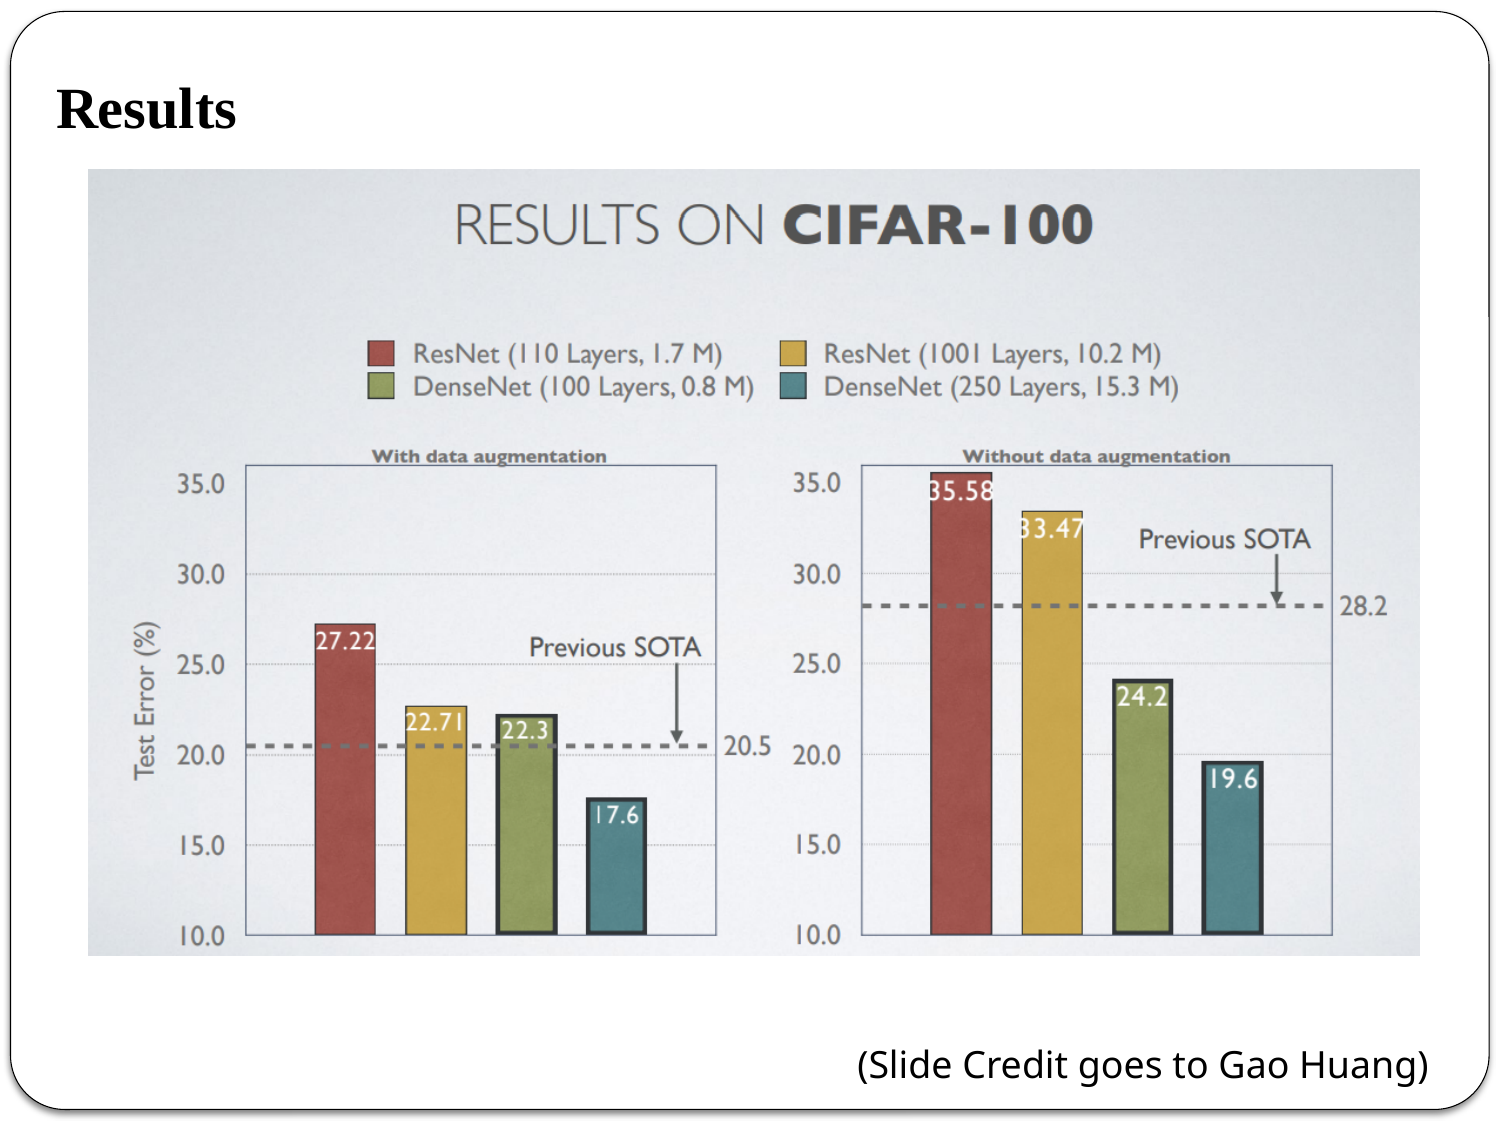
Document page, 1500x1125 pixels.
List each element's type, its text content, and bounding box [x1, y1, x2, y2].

text_box Results [41, 63, 1459, 148]
picture [88, 168, 1420, 957]
text_box (Slide Credit goes to Gao Huang) [842, 1033, 1445, 1094]
